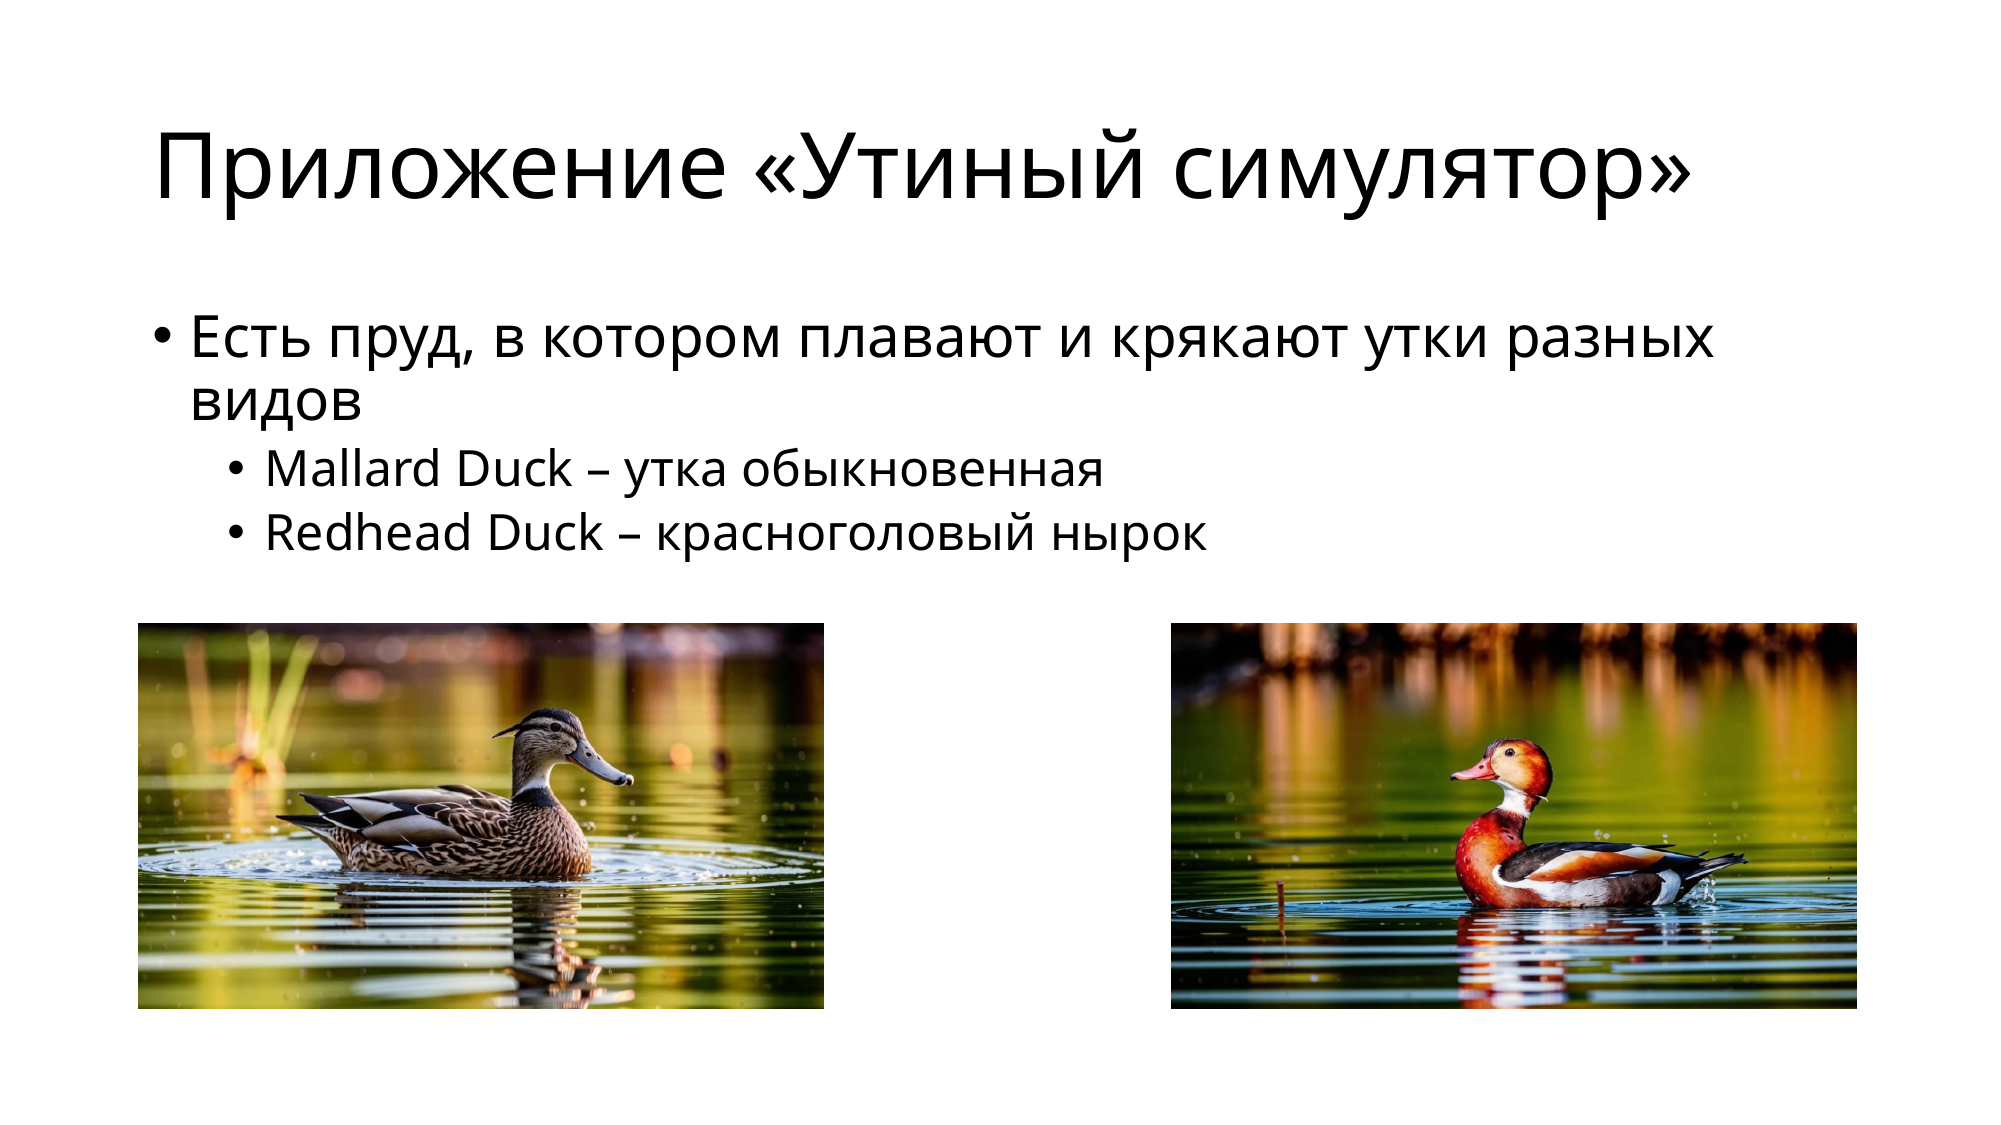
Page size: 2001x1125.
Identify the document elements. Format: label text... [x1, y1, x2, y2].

list Есть пруд, в котором плавают и крякают утки разных видов Mallard Duck – утка обыкновенная Redhead Duck – красноголовый нырок [137, 299, 1863, 1014]
picture [137, 623, 824, 1010]
title Приложение «Утиный симулятор» [137, 59, 1863, 278]
picture [1171, 623, 1858, 1010]
